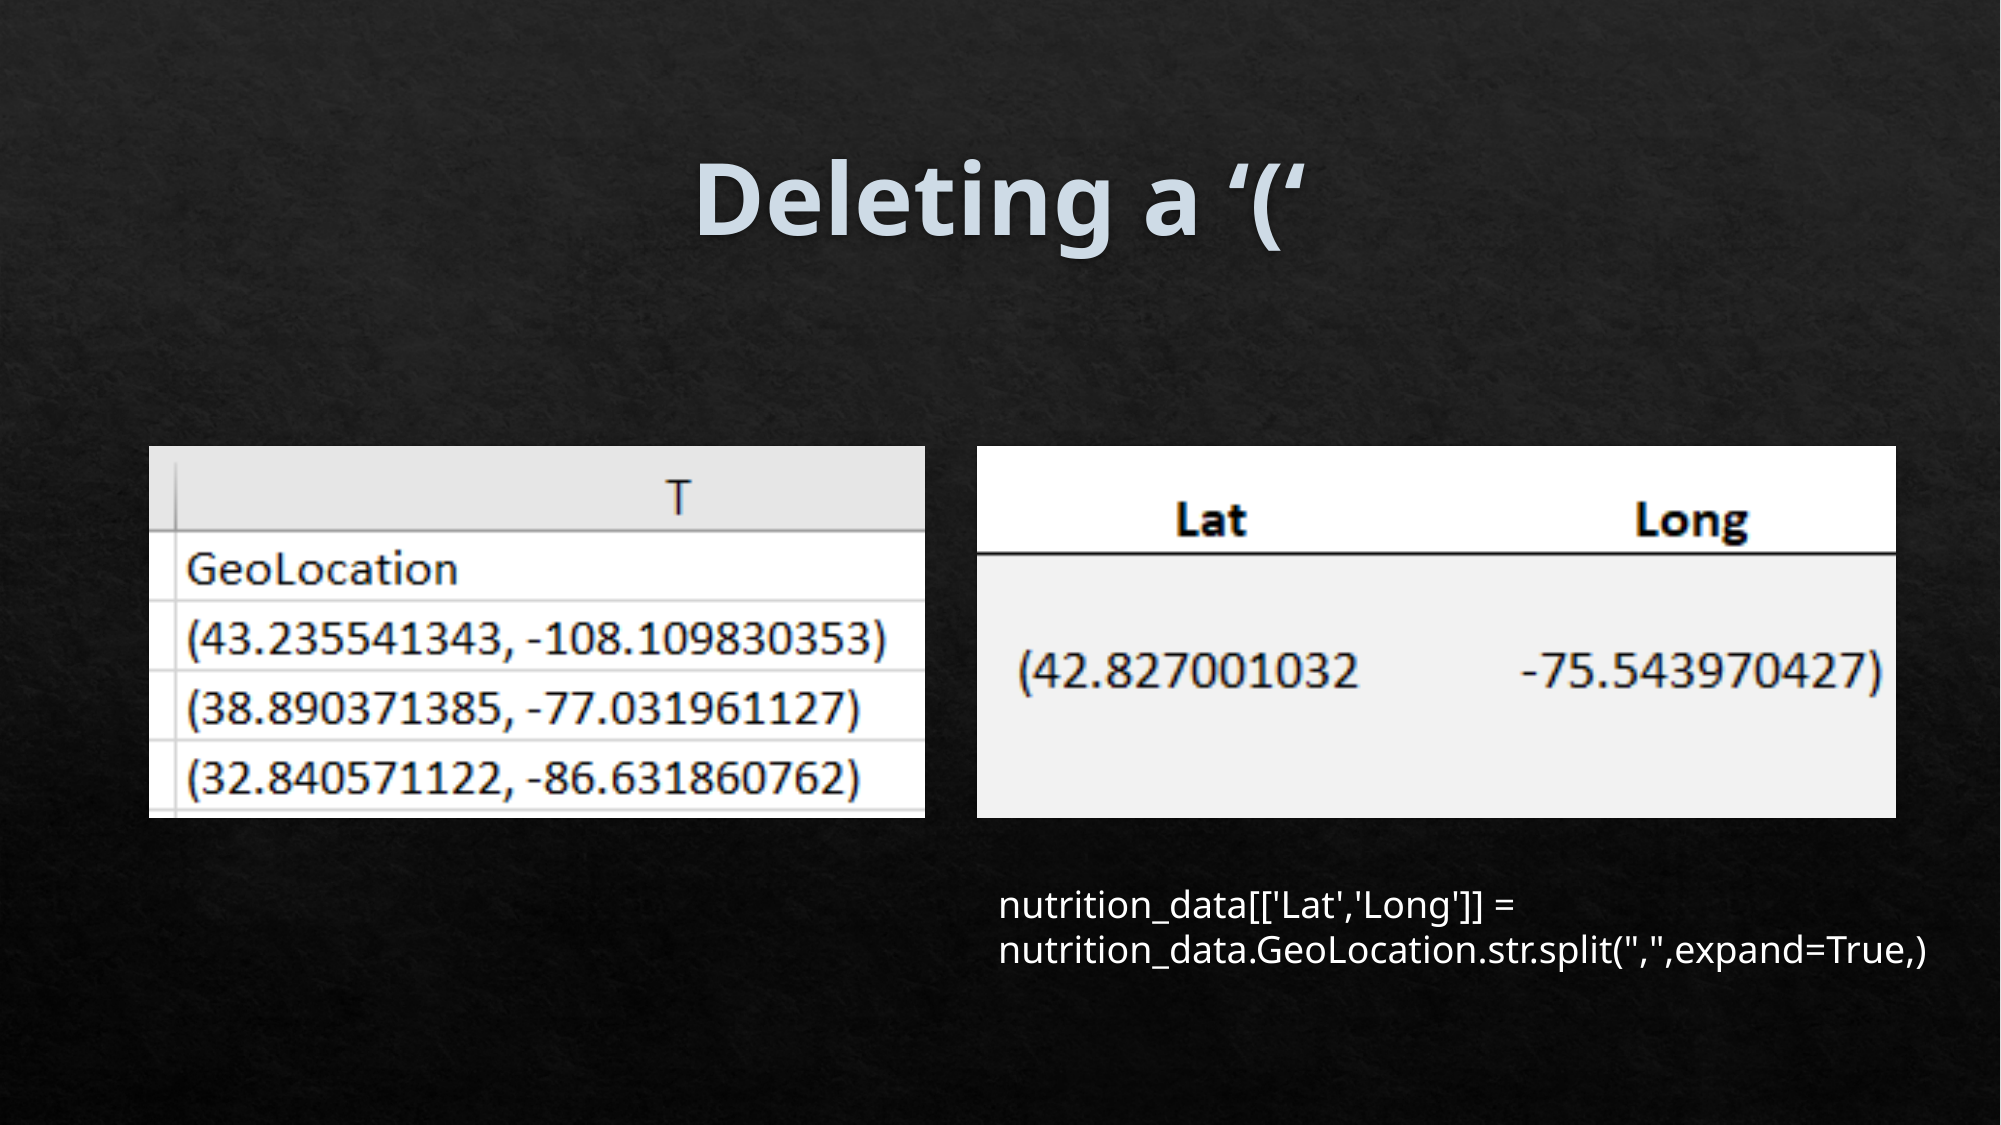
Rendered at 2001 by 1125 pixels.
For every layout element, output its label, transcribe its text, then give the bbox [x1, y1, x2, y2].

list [976, 446, 1897, 819]
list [149, 446, 925, 819]
text_box nutrition_data[['Lat','Long']] = nutrition_data.GeoLocation.str.split(",",expand=True,) [983, 874, 1984, 979]
title Deleting a ‘(‘ [149, 99, 1849, 307]
